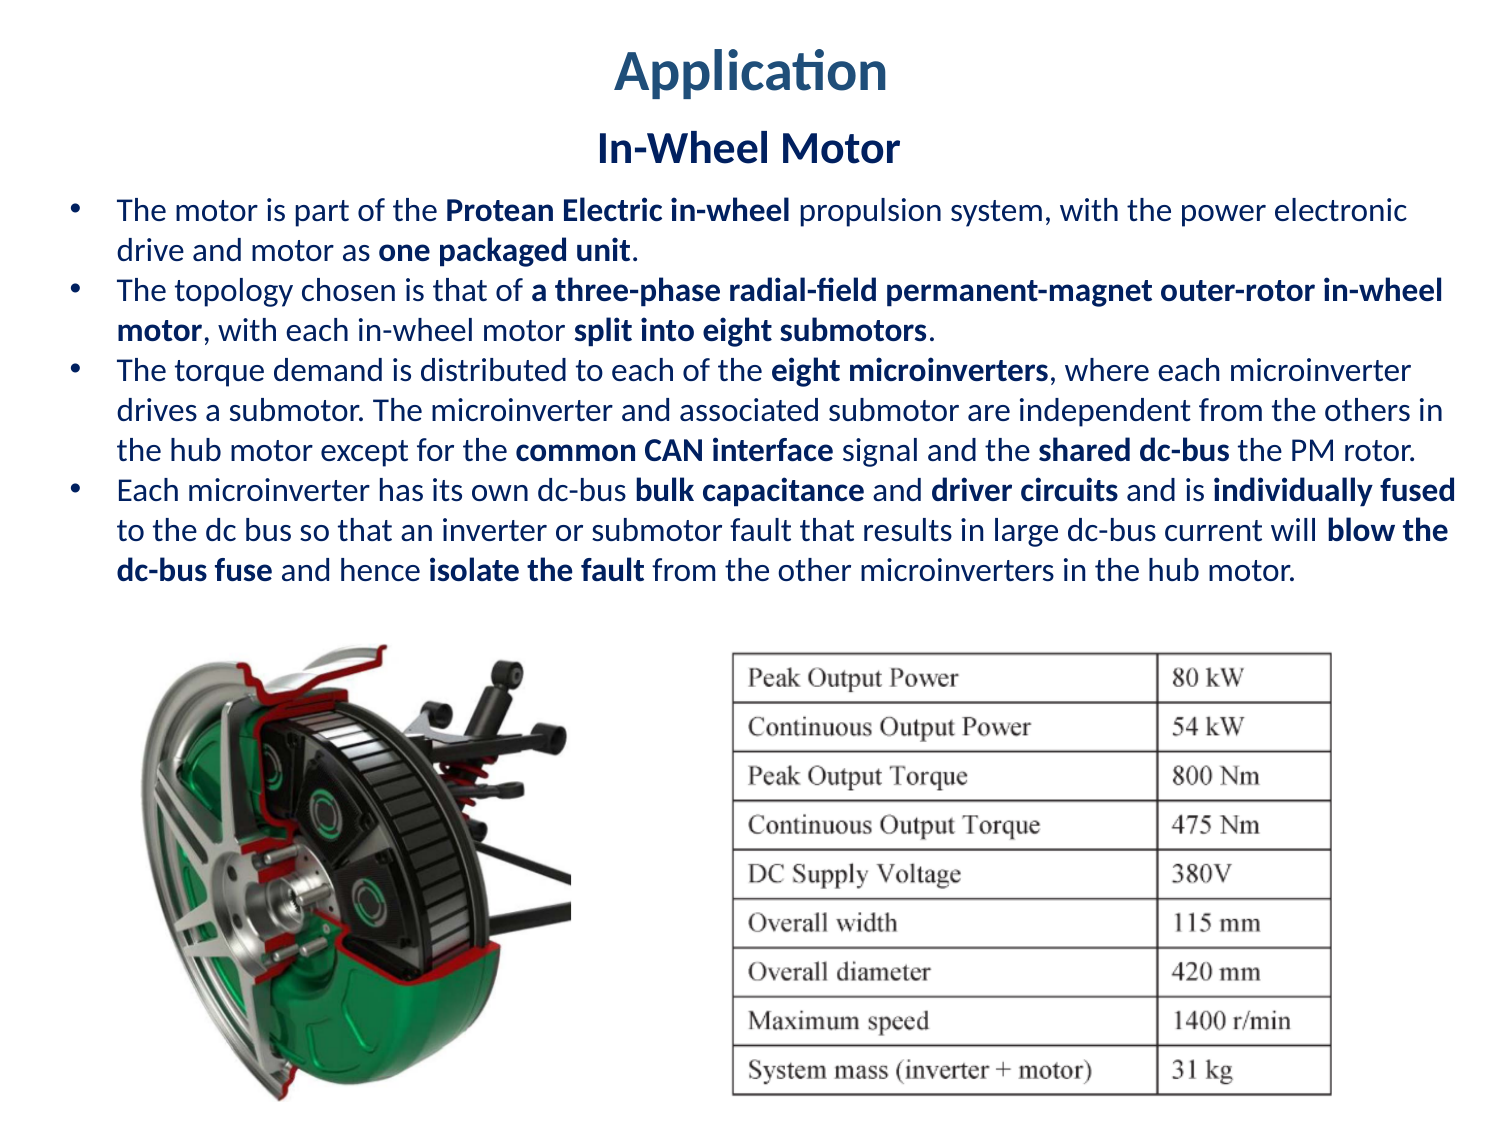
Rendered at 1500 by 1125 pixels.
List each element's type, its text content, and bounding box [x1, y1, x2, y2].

text_box Application [78, 24, 1425, 110]
picture [726, 645, 1341, 1104]
picture [126, 637, 602, 1112]
text_box The motor is part of the Protean Electric in-wheel propulsion system, with the power electronic drive and motor as one packaged unit. The topology chosen is that of a three-phase radial-field permanent-magnet outer-rotor in-wheel motor, with each in-wheel motor split into eight submotors. The torque demand is distributed to each of the eight microinverters, where each microinverter drives a submotor. The microinverter and associated submotor are independent from the others in the hub motor except for the common CAN interface signal and the shared dc-bus the PM rotor. Each microinverter has its own dc-bus bulk capacitance and driver circuits and is individually fused to the dc bus so that an inverter or submotor fault that results in large dc-bus current will blow the dc-bus fuse and hence isolate the fault from the other microinverters in the hub motor. [54, 181, 1489, 596]
text_box In-Wheel Motor [36, 110, 1462, 181]
